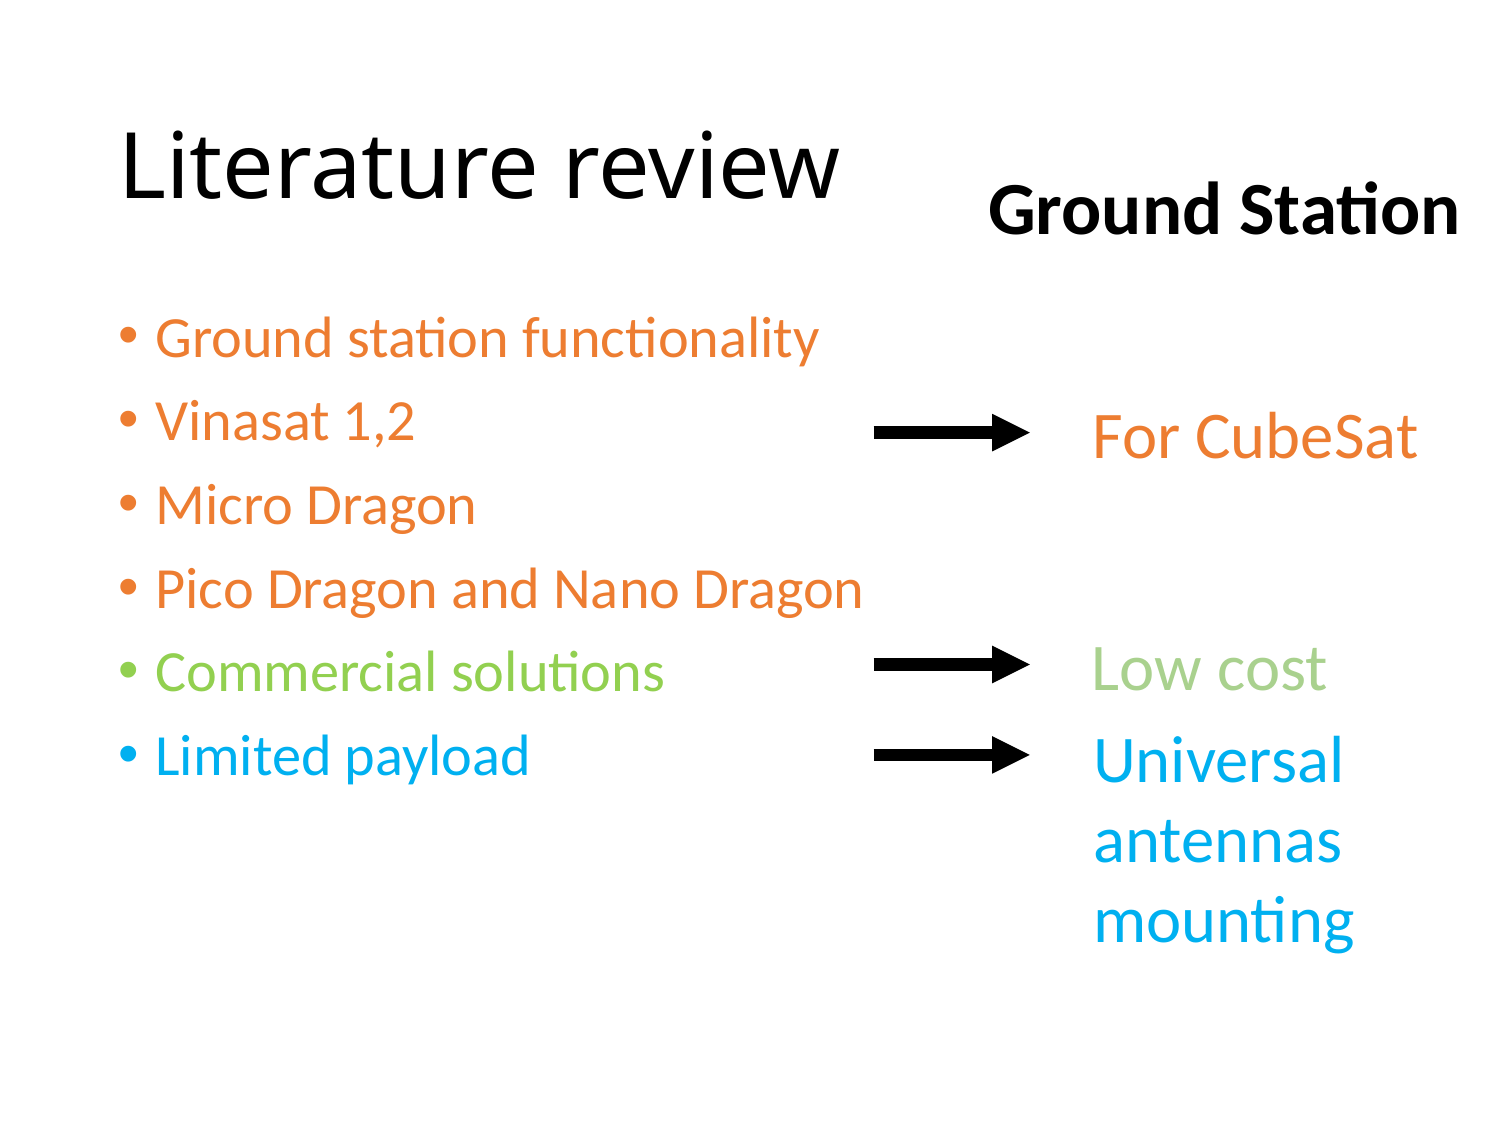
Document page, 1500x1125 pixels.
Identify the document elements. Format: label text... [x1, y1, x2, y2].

list Ground station functionality Vinasat 1,2 Micro Dragon Pico Dragon and Nano Dragon Commercial solutions Limited payload [103, 299, 1397, 1014]
text_box Low cost [1076, 616, 1343, 712]
text_box Ground Station [973, 151, 1500, 257]
text_box For CubeSat [1077, 384, 1434, 480]
text_box Universal antennas mounting [1078, 708, 1375, 964]
title Literature review [103, 59, 1397, 278]
